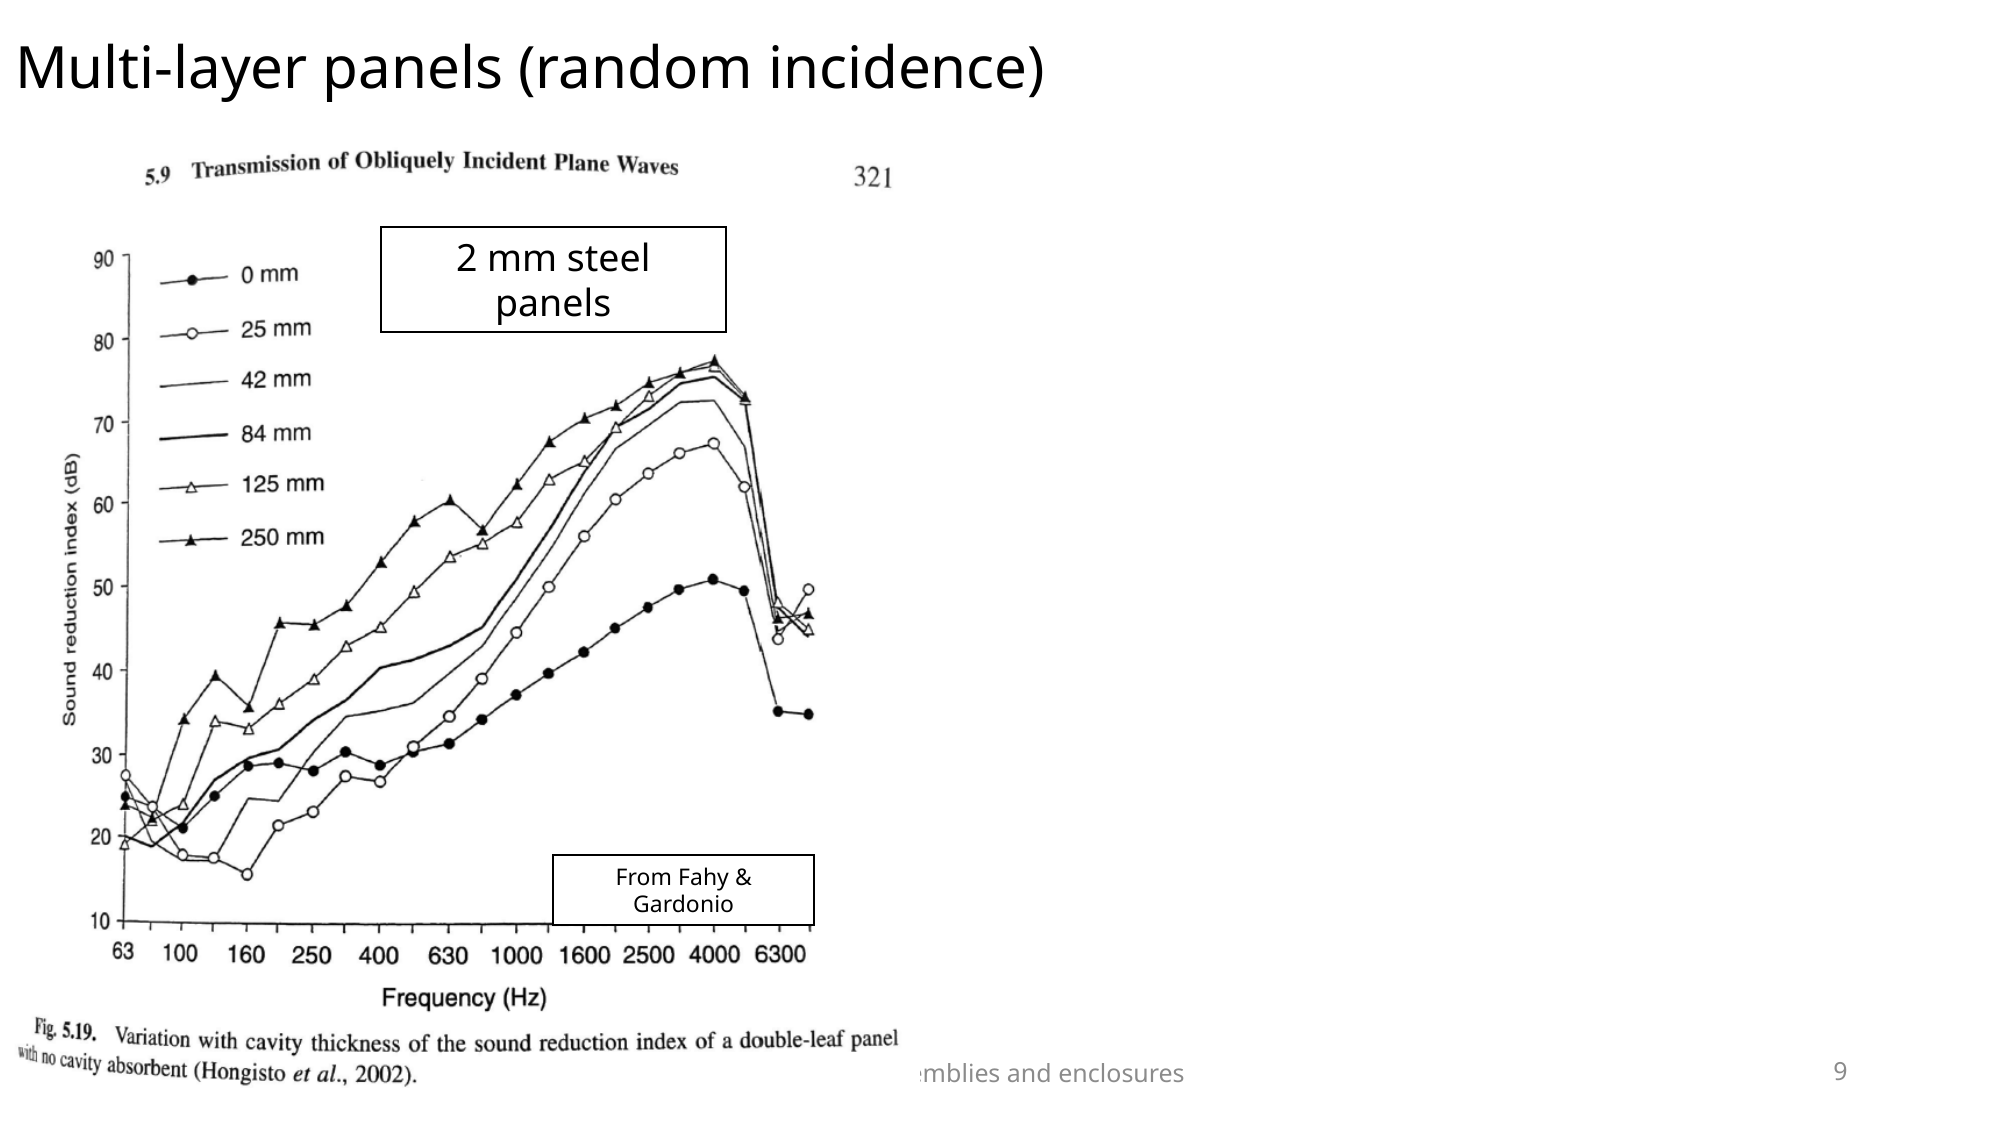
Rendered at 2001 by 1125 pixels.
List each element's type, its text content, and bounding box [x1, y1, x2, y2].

footer Wall assemblies and enclosures [920, 1042, 1338, 1103]
title Multi-layer panels (random incidence) [0, 0, 2000, 140]
slide_number 9 [1412, 1042, 1863, 1103]
picture [8, 124, 920, 1103]
